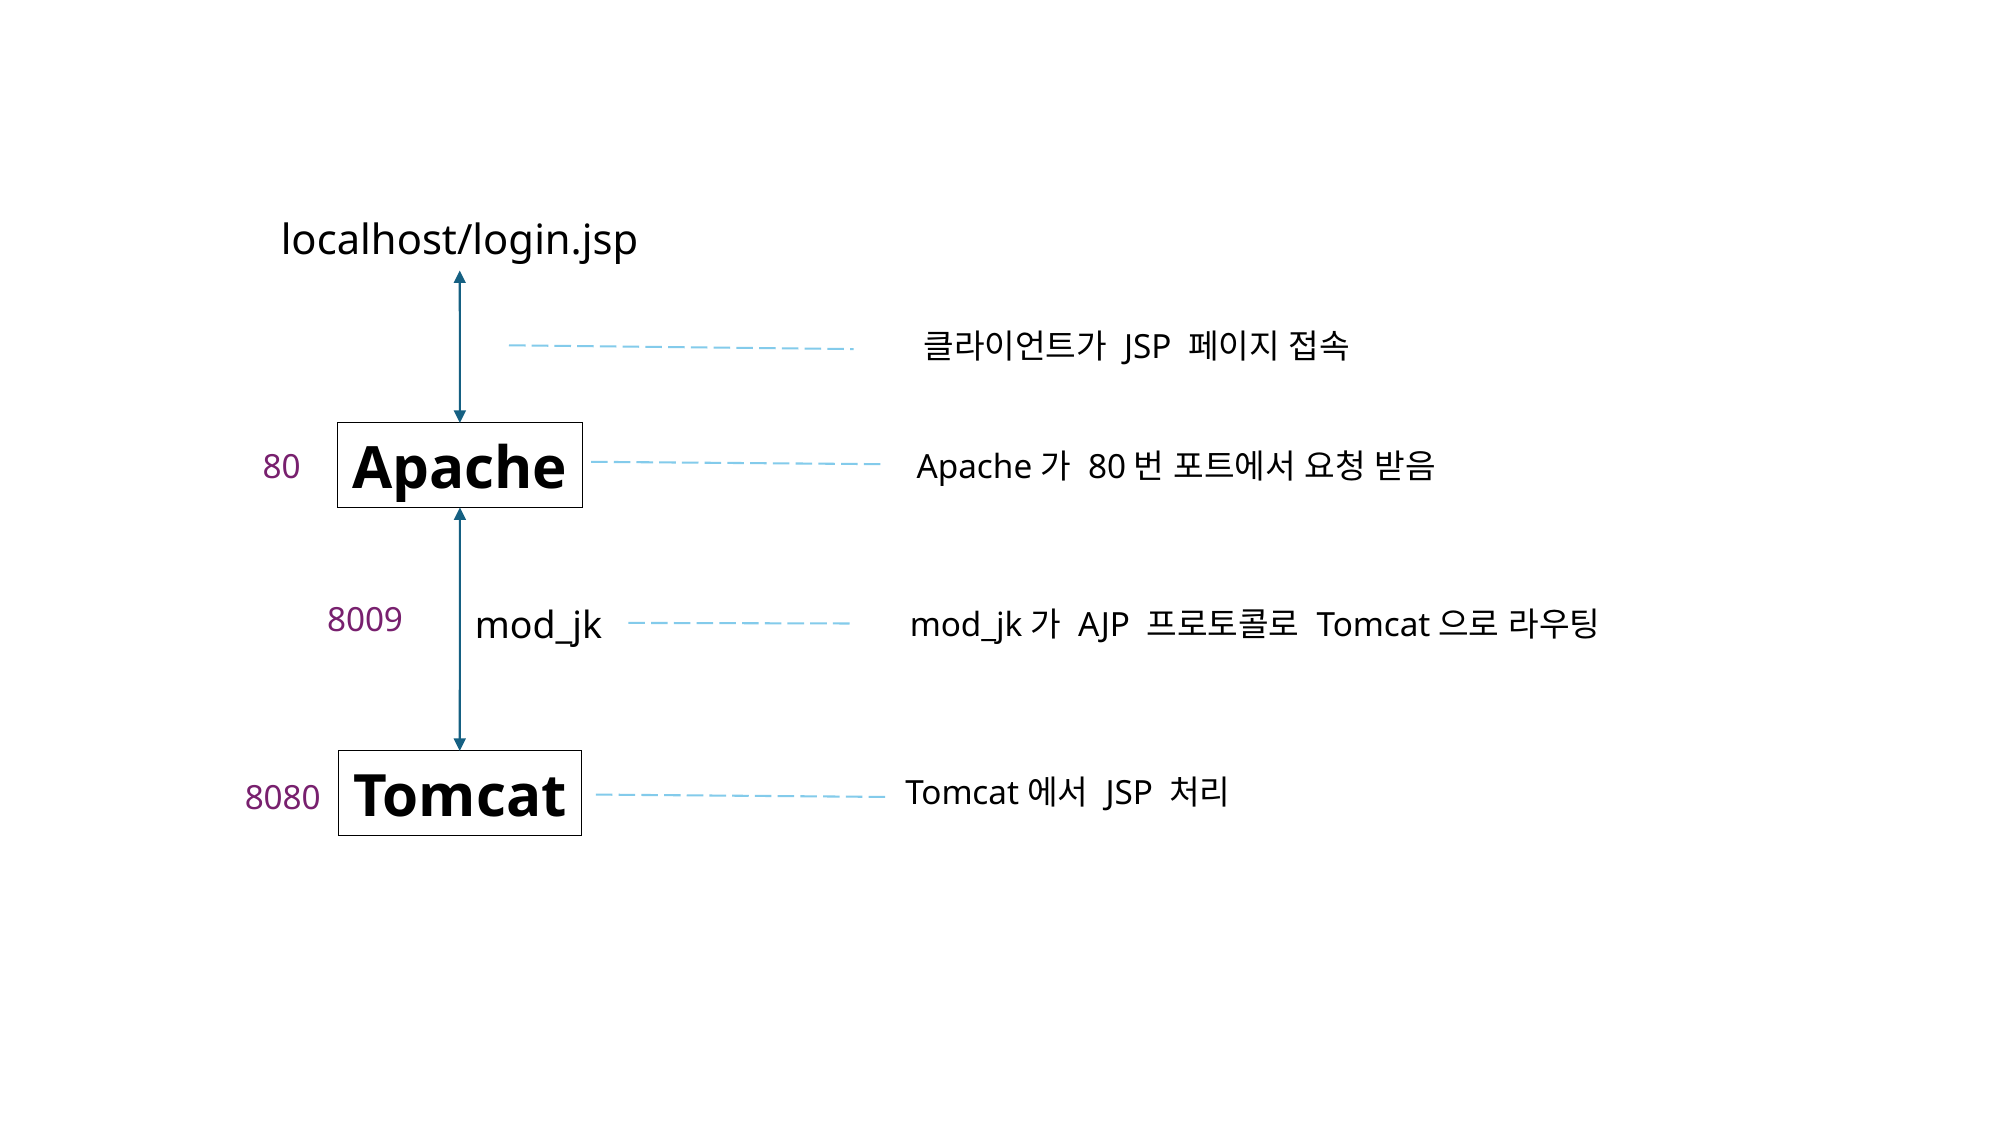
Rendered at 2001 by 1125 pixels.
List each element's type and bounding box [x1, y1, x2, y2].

text_box [229, 205, 1618, 838]
